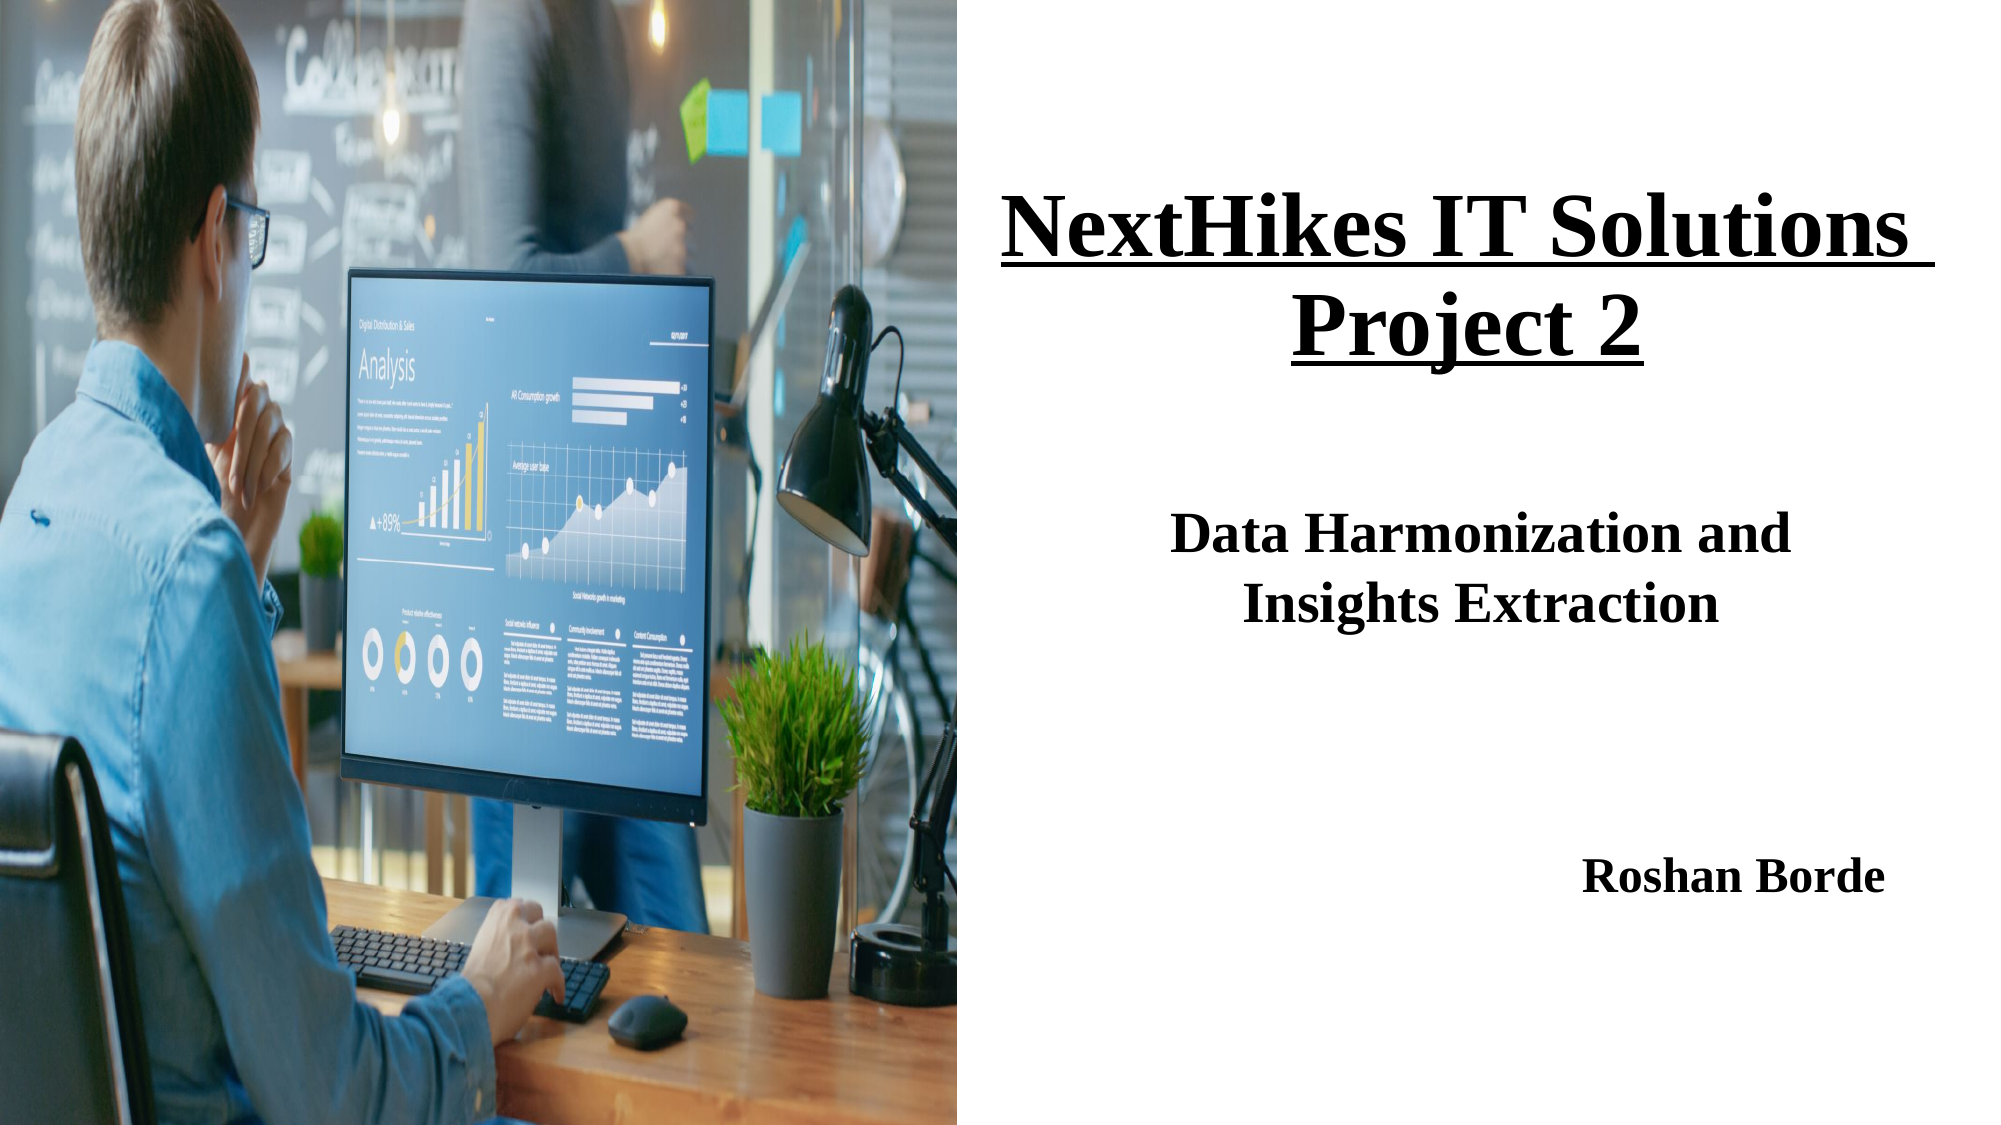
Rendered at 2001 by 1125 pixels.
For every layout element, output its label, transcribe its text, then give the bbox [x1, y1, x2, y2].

text_box Data Harmonization and Insights Extraction [957, 486, 2000, 642]
title NextHikes IT Solutions Project 2 [957, 167, 2000, 384]
subtitle Roshan Borde [1467, 841, 2000, 934]
picture [0, 0, 957, 1125]
